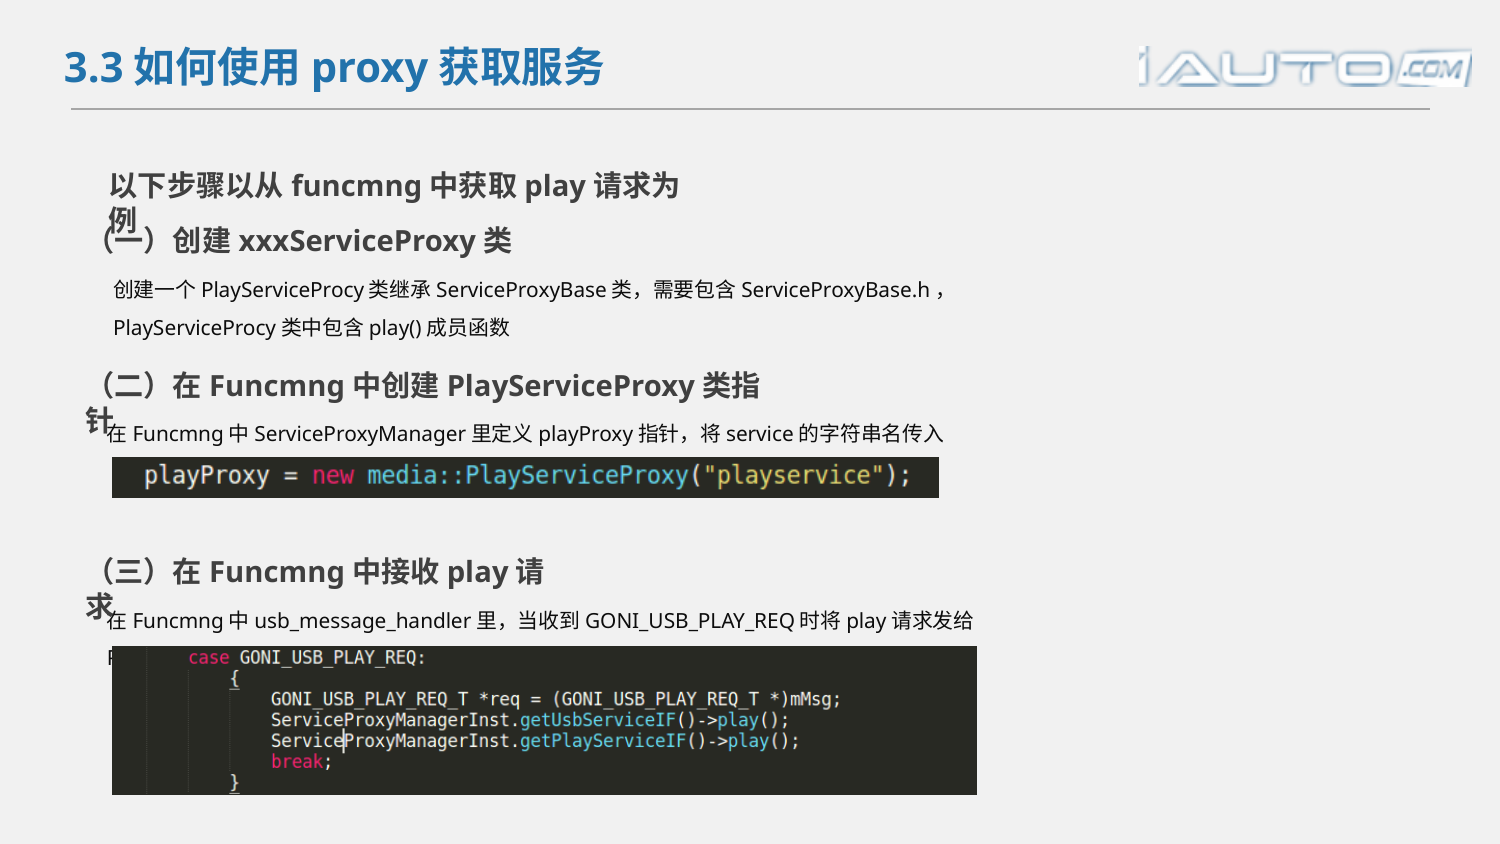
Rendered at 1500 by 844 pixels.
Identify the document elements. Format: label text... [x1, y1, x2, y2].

text_box 在Funcmng中usb_message_handler里，当收到GONI_USB_PLAY_REQ时将play请求发给PlayServiceProxy [94, 588, 1140, 677]
text_box （一）创建xxxServiceProxy类 [76, 218, 538, 262]
text_box 创建一个PlayServiceProcy类继承ServiceProxyBase类，需要包含ServiceProxyBase.h， PlayServiceProcy类中包含play()成员函数 [100, 257, 1005, 346]
text_box （三）在Funcmng中接收play请求 [76, 549, 561, 628]
picture [111, 456, 940, 498]
text_box （二）在Funcmng中创建PlayServiceProxy类指针 [76, 362, 786, 442]
text_box 在Funcmng中ServiceProxyManager里定义playProxy指针，将service的字符串名传入 [94, 402, 999, 453]
picture [1139, 45, 1472, 88]
text_box 以下步骤以从funcmng中获取play请求为例 [100, 162, 691, 242]
picture [111, 646, 977, 795]
text_box 3.3如何使用proxy获取服务 [49, 33, 621, 99]
